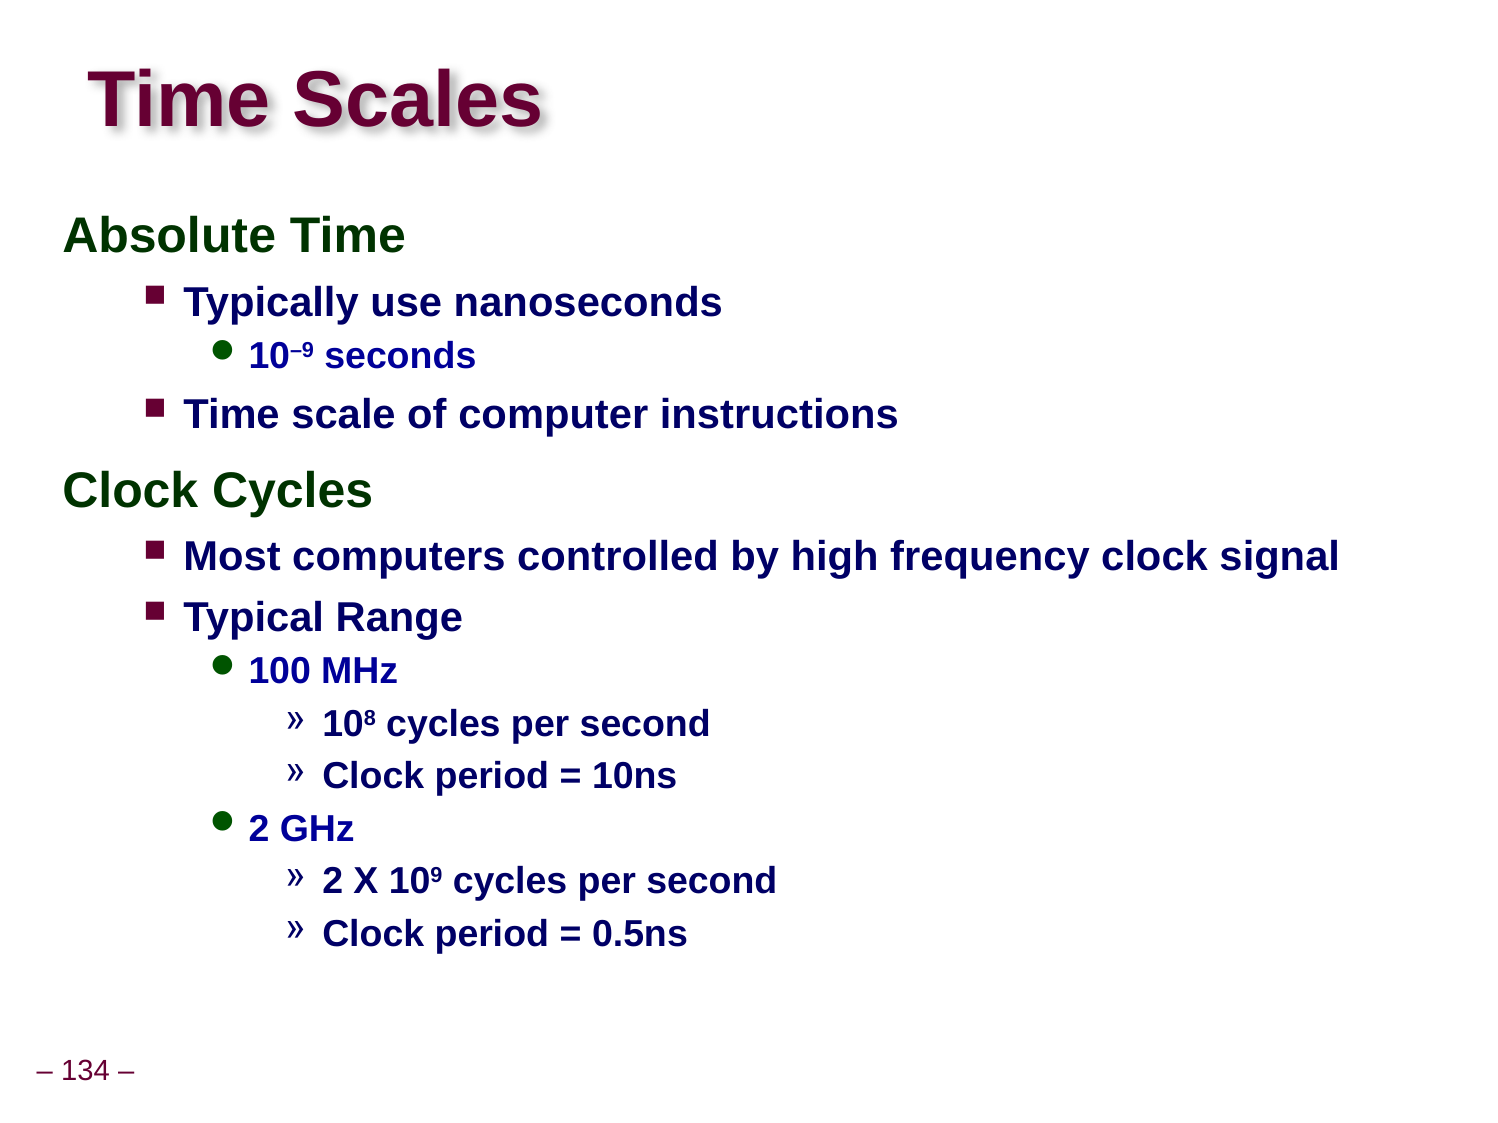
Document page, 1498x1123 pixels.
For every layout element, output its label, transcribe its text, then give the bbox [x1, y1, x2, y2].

title Time Scales [87, 54, 980, 149]
list Absolute Time Typically use nanoseconds 10–9 seconds Time scale of computer instructions Clock Cycles Most computers controlled by high frequency clock signal Typical Range 100 MHz 108 cycles per second Clock period = 10ns 2 GHz 2 X 109 cycles per second Clock period = 0.5ns [47, 199, 1409, 1056]
